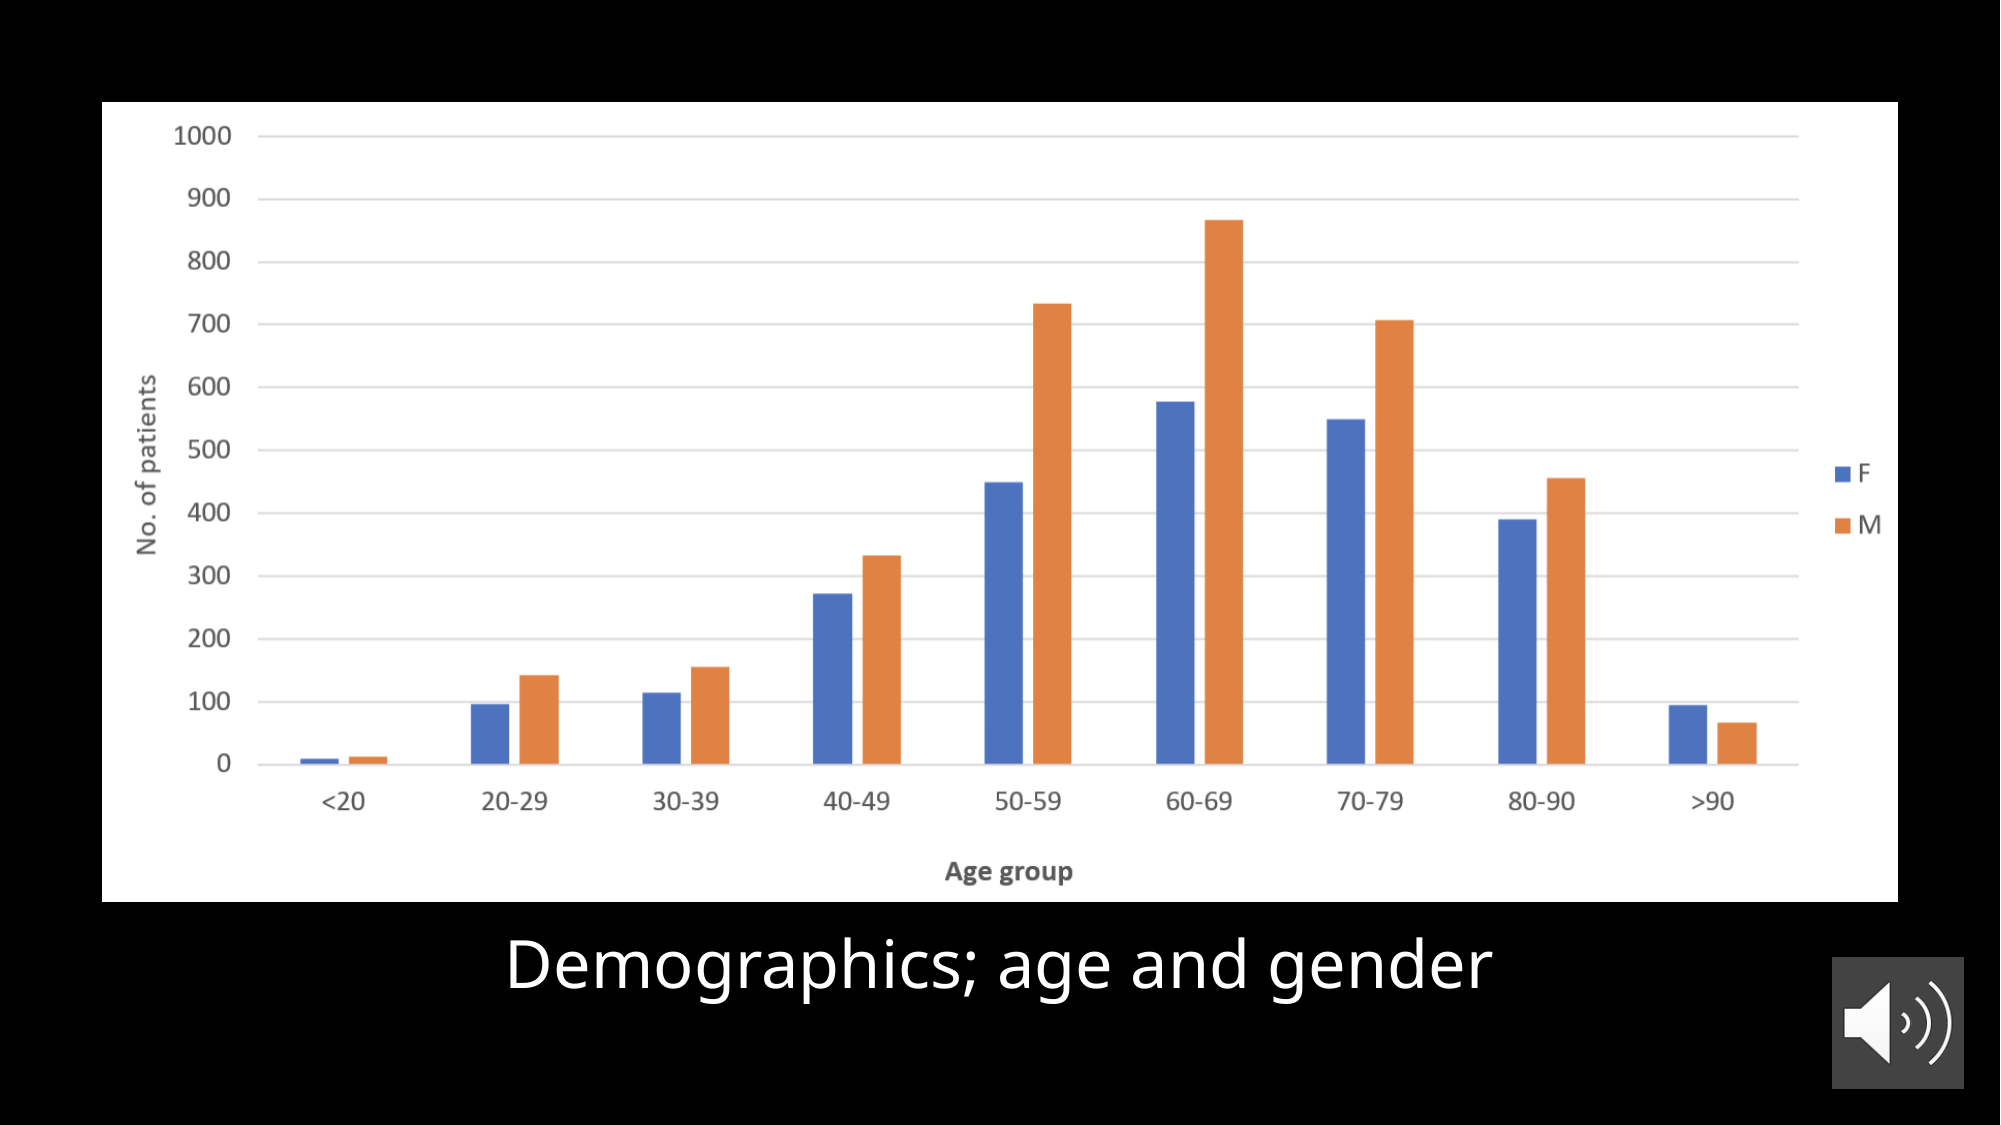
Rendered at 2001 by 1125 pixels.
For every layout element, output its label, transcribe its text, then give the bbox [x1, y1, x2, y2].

title Demographics; age and gender [105, 914, 1895, 1020]
picture [1831, 956, 1965, 1090]
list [104, 104, 1895, 899]
